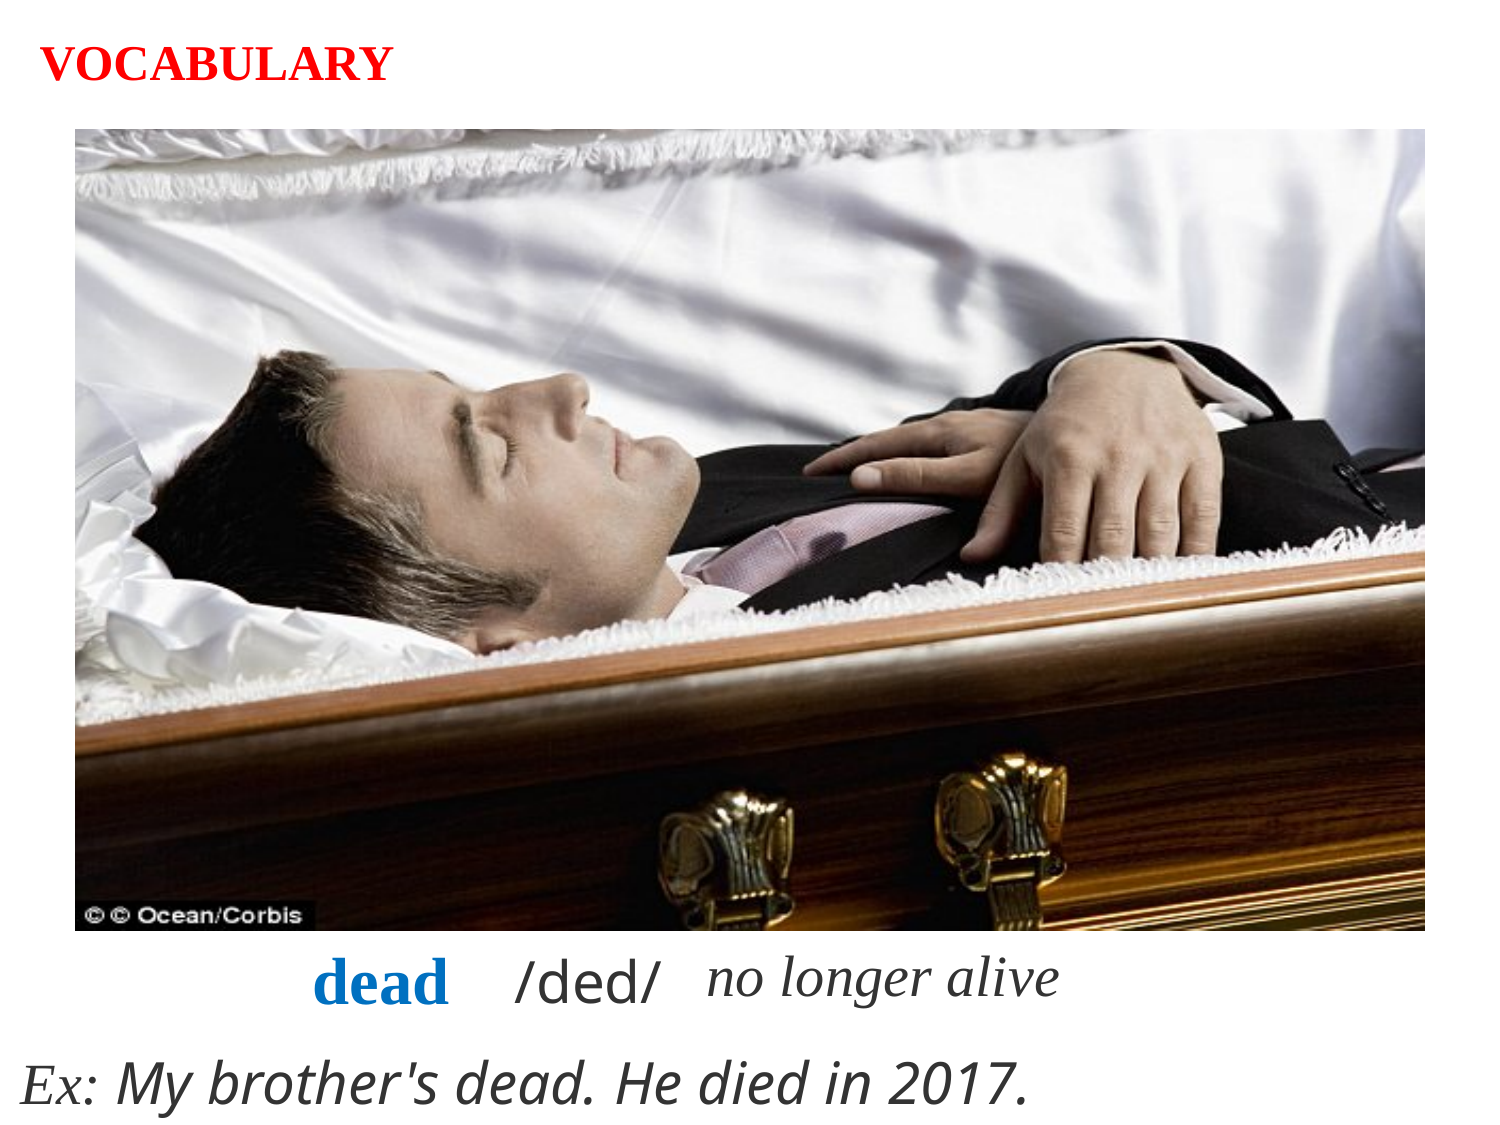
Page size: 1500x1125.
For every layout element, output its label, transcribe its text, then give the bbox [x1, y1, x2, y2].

picture [74, 128, 1426, 931]
text_box /ded/ [499, 938, 875, 1023]
text_box dead [297, 938, 498, 1026]
text_box Ex: My brother's dead. He died in 2017. [5, 1039, 1469, 1124]
text_box no longer alive [691, 938, 1162, 1016]
text_box VOCABULARY [24, 23, 475, 98]
